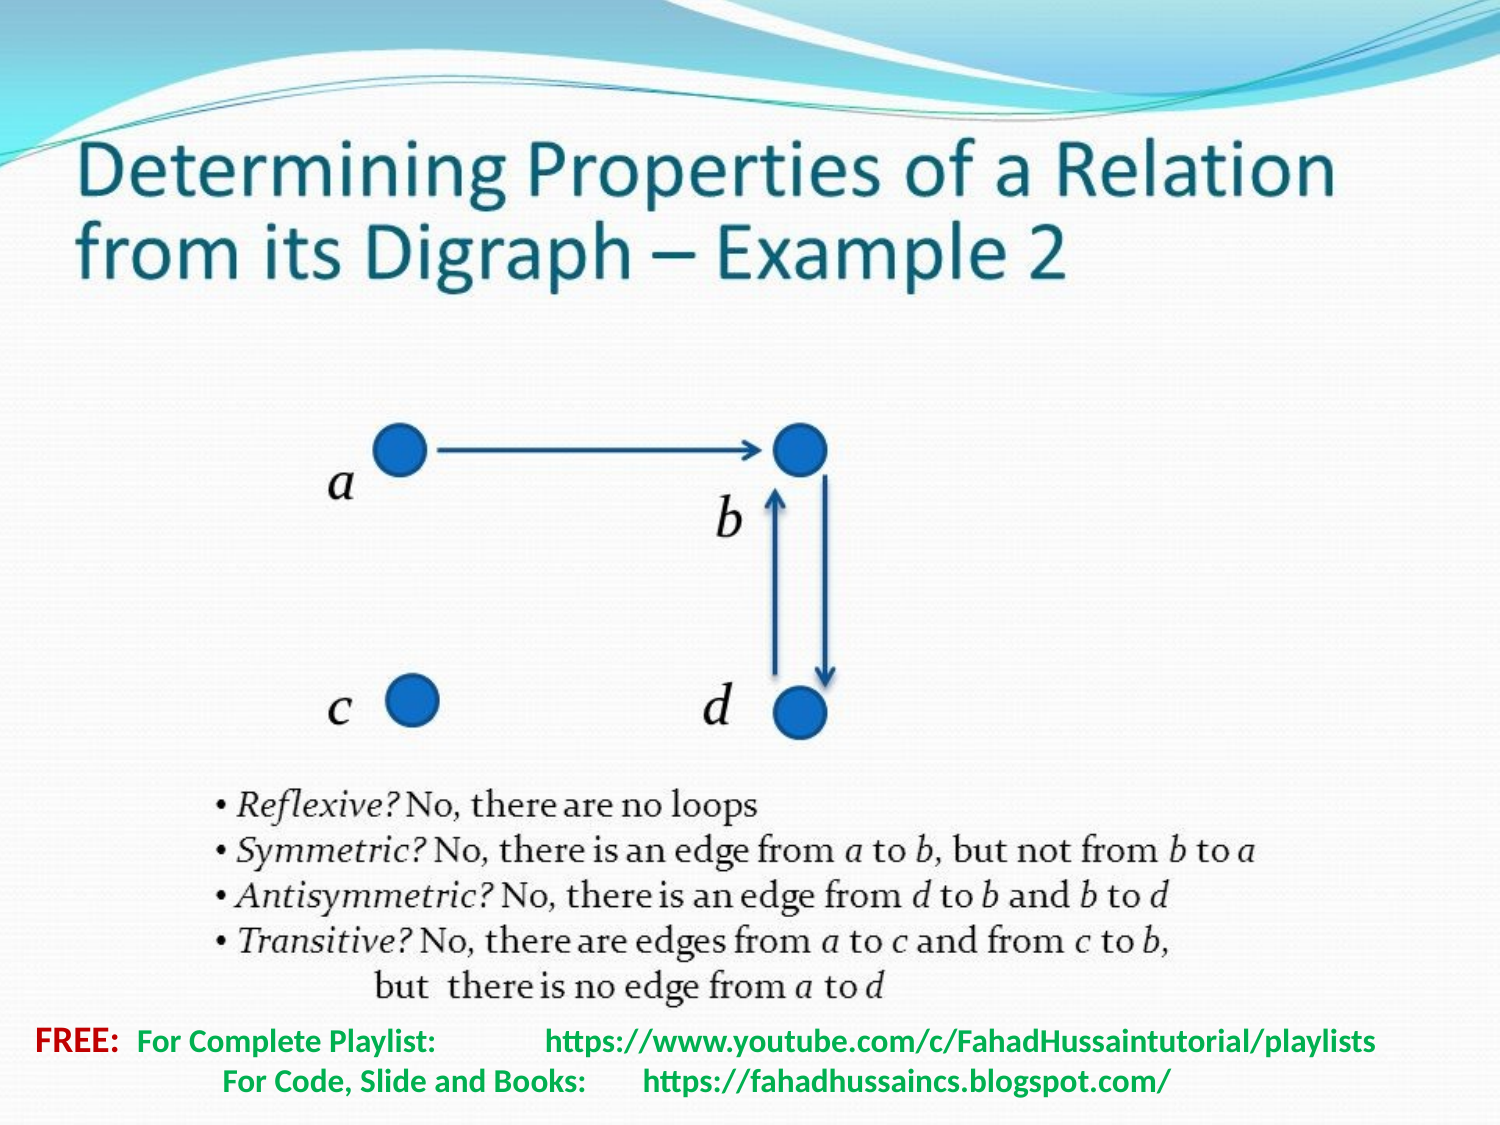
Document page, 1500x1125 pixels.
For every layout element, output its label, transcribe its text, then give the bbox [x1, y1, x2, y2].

text_box [0, 0, 1500, 1125]
text_box FREE: For Complete Playlist: https://www.youtube.com/c/FahadHussaintutorial/playlists For Code, Slide and Books: https://fahadhussaincs.blogspot.com/ [20, 1007, 1480, 1107]
